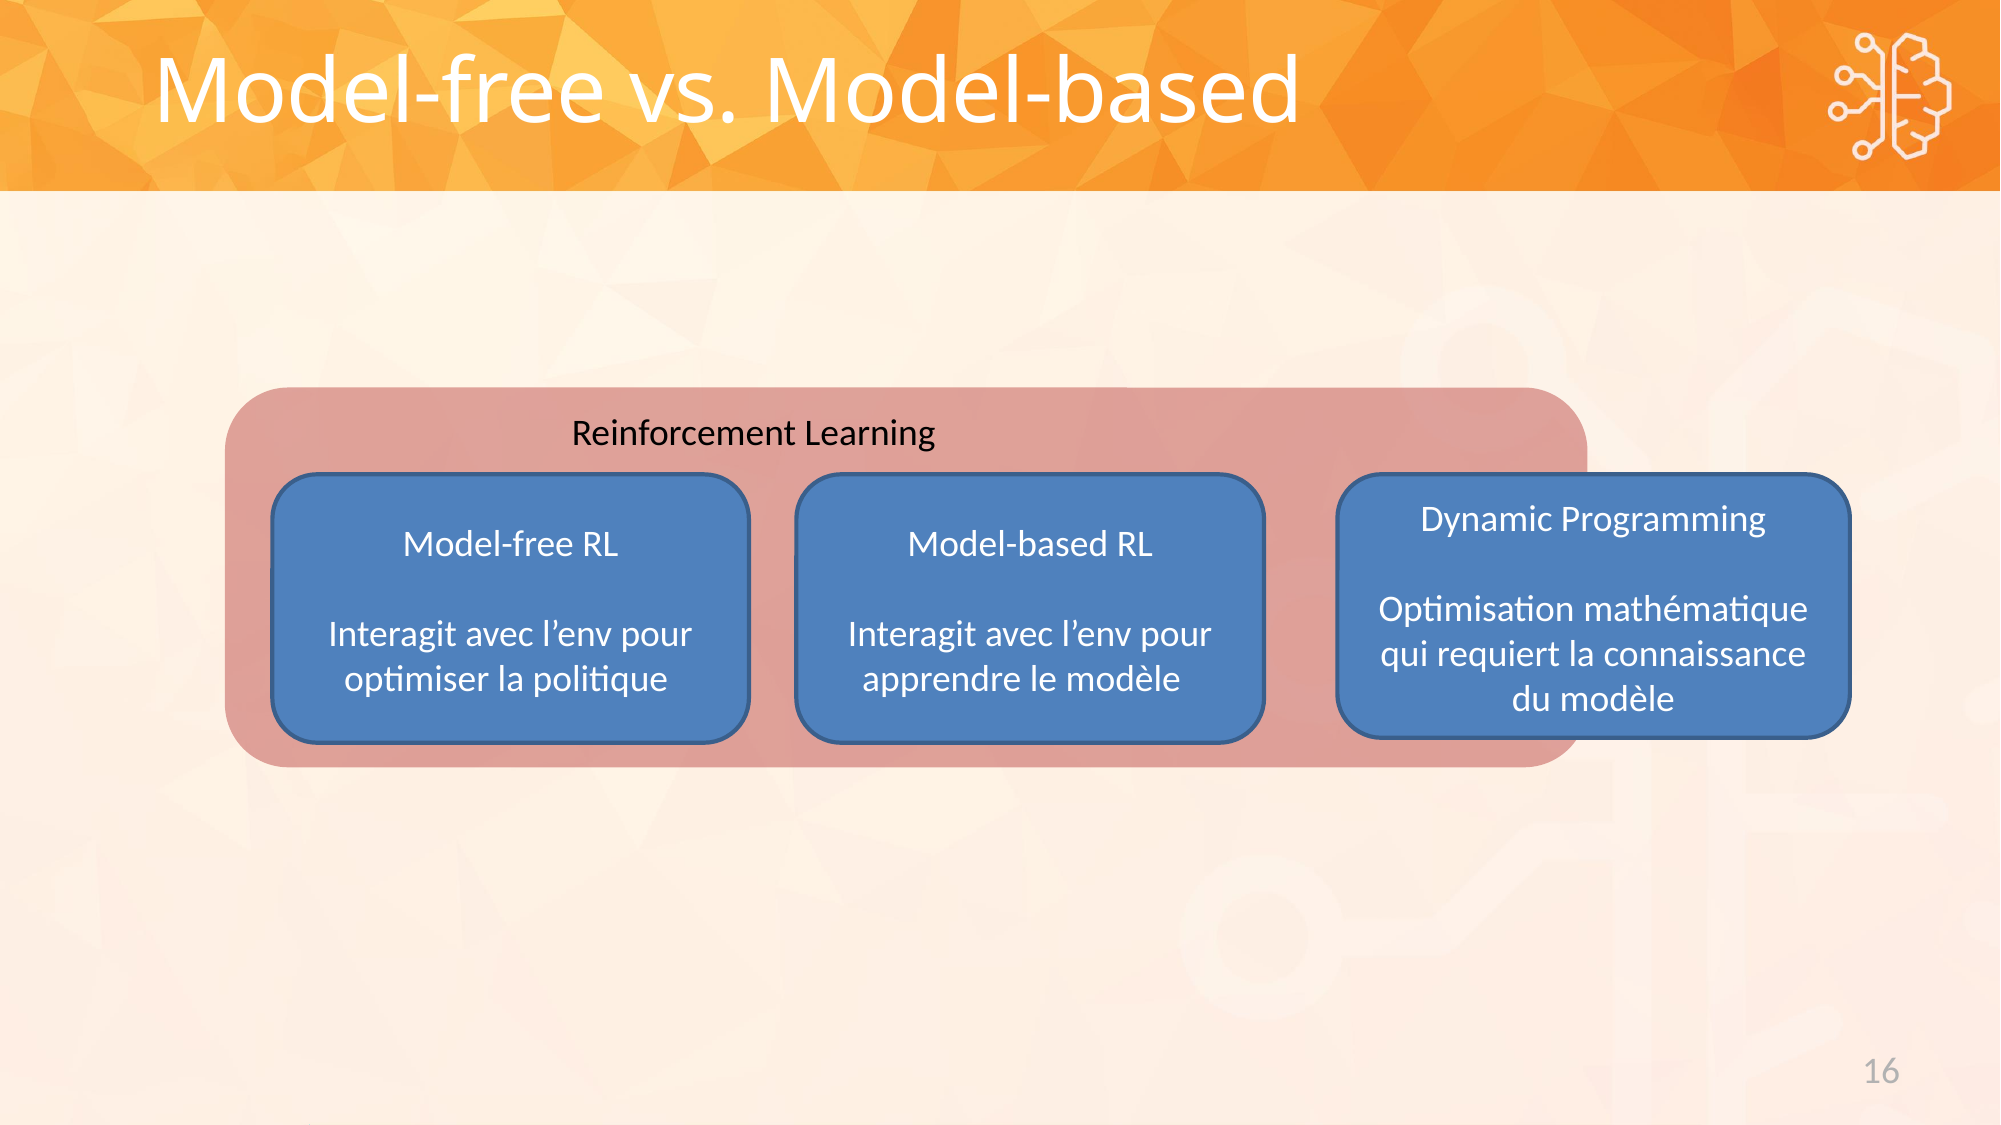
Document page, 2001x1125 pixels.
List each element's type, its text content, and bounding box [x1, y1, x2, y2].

picture [0, 0, 2000, 1125]
text_box [224, 387, 1588, 768]
text_box Reinforcement Learning [557, 400, 956, 461]
text_box Dynamic Programming Optimisation mathématique qui requiert la connaissance du modèle [1335, 472, 1852, 740]
slide_number 16 [1440, 1046, 1900, 1103]
title Model-free vs. Model-based [150, 30, 1755, 221]
